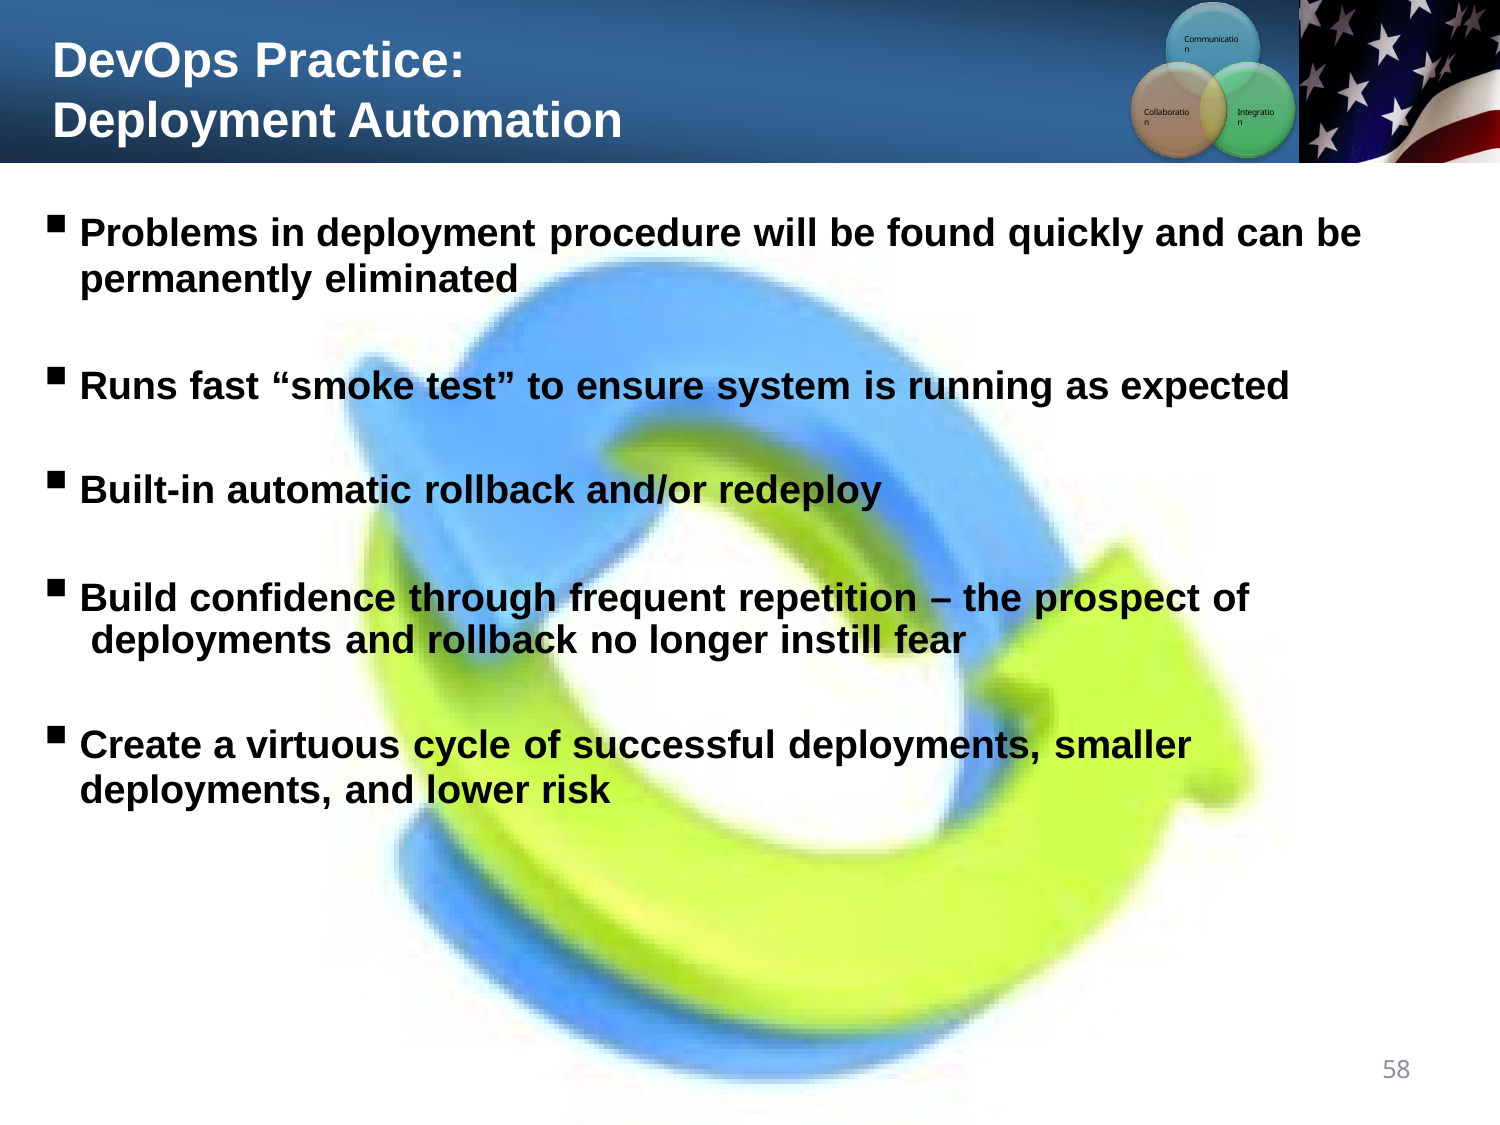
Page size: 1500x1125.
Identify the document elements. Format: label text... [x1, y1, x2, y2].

picture [324, 237, 1296, 1125]
slide_number 58 [1376, 1049, 1417, 1125]
picture [0, 0, 1500, 169]
title DevOps Practice: Deployment Automation [50, 25, 631, 207]
text_box Problems in deployment procedure will be found quickly and can be permanently eliminated Runs fast “smoke test” to ensure system is running as expected Built-in automatic rollback and/or redeploy Build confidence through frequent repetition – the prospect of deployments and rollback no longer instill fear Create a virtuous cycle of successful deployments, smaller deployments, and lower risk [40, 207, 1365, 812]
